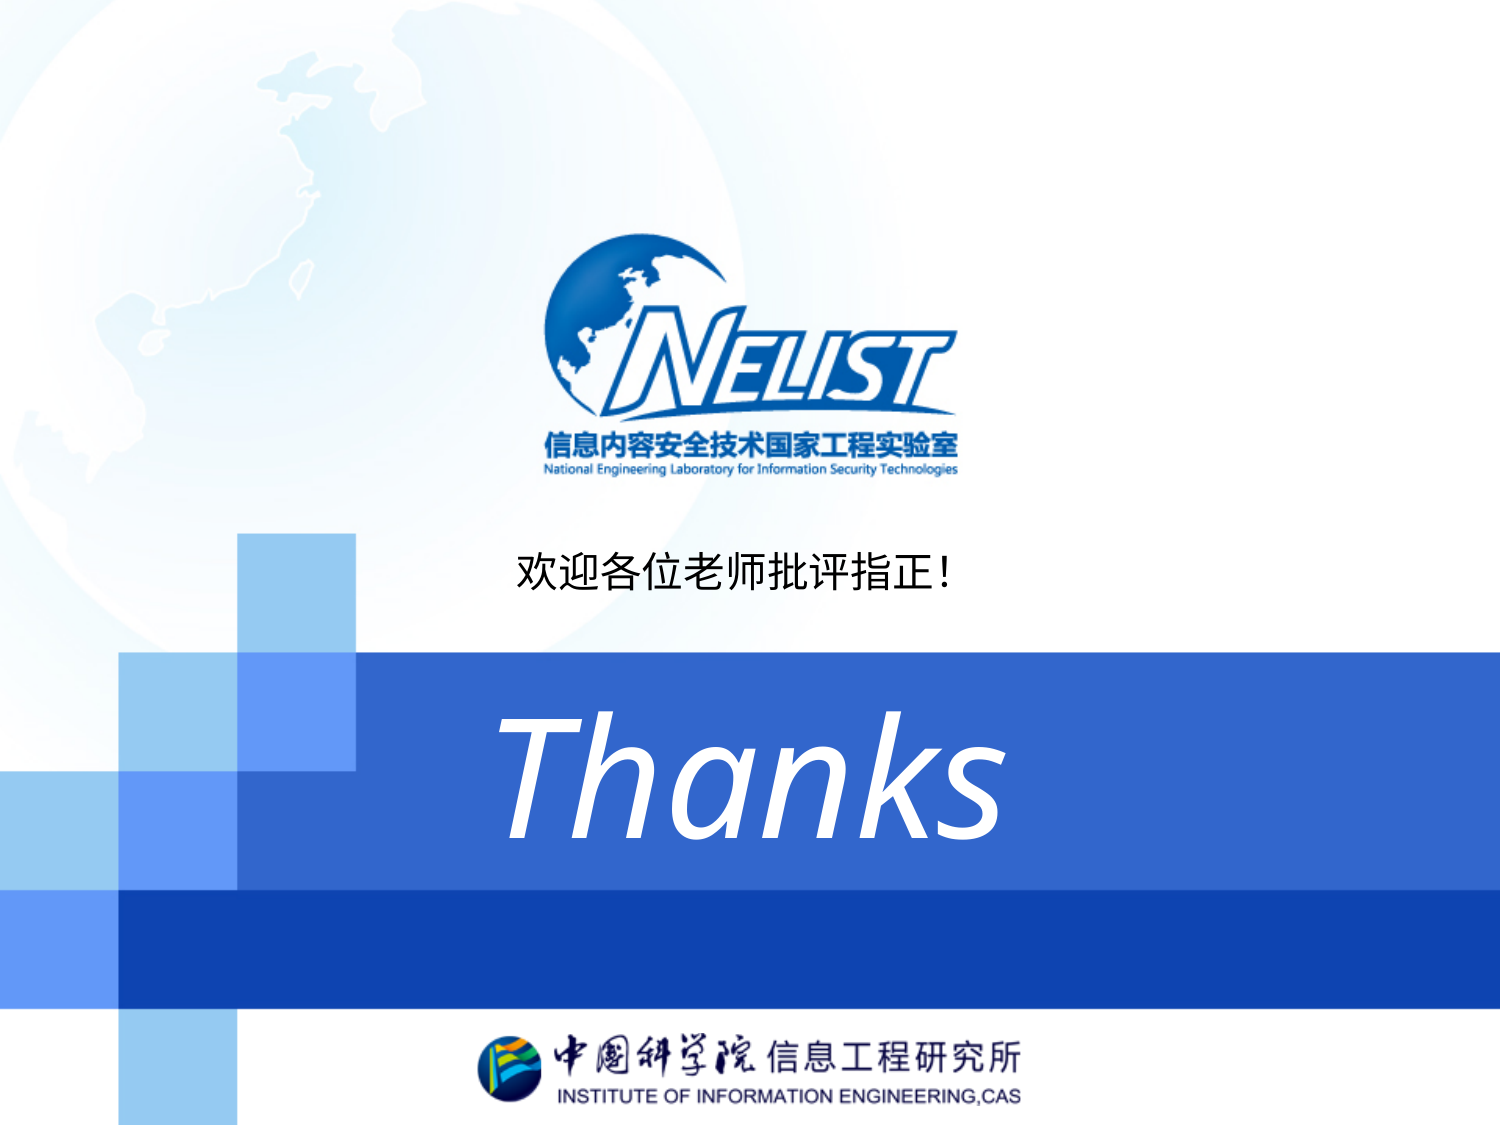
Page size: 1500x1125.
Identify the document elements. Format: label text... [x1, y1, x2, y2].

text_box 欢迎各位老师批评指正！ [501, 538, 1046, 604]
picture [0, 0, 1500, 1125]
